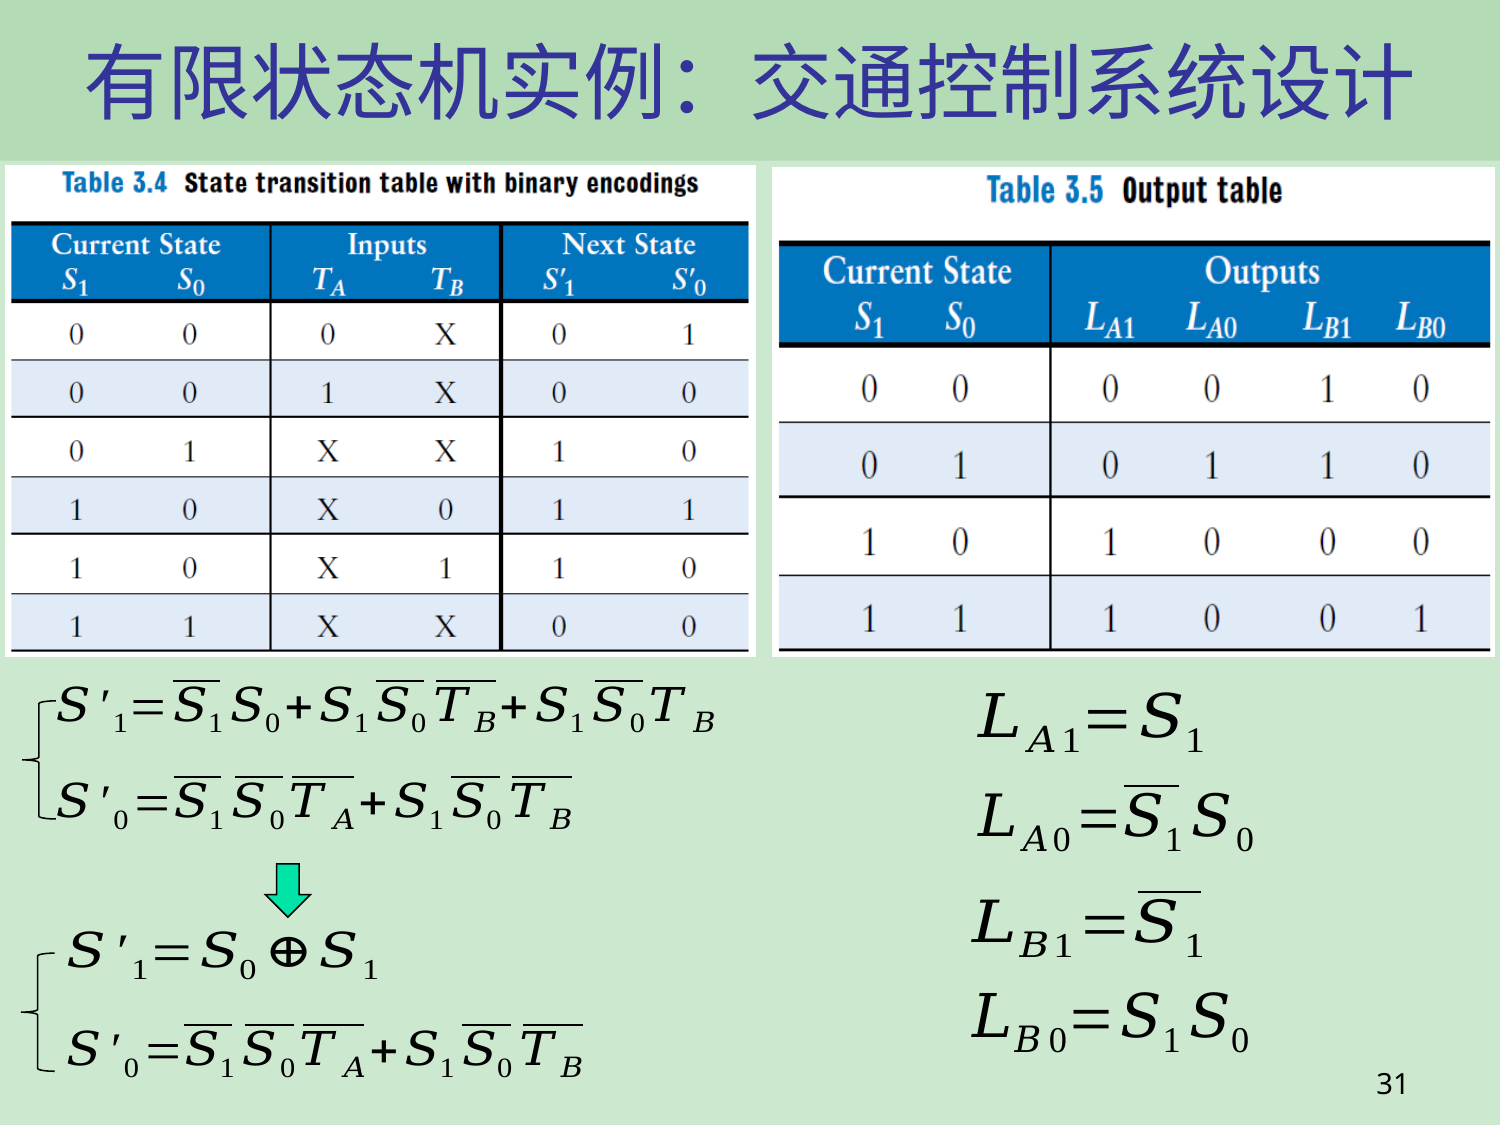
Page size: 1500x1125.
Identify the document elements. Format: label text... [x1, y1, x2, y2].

text_box [20, 953, 55, 1072]
picture [772, 166, 1495, 658]
slide_number 31 [1112, 1037, 1426, 1113]
title 有限状态机实例：交通控制系统设计 [17, 11, 1483, 149]
text_box [22, 700, 56, 819]
picture [5, 165, 756, 658]
text_box [265, 863, 311, 918]
